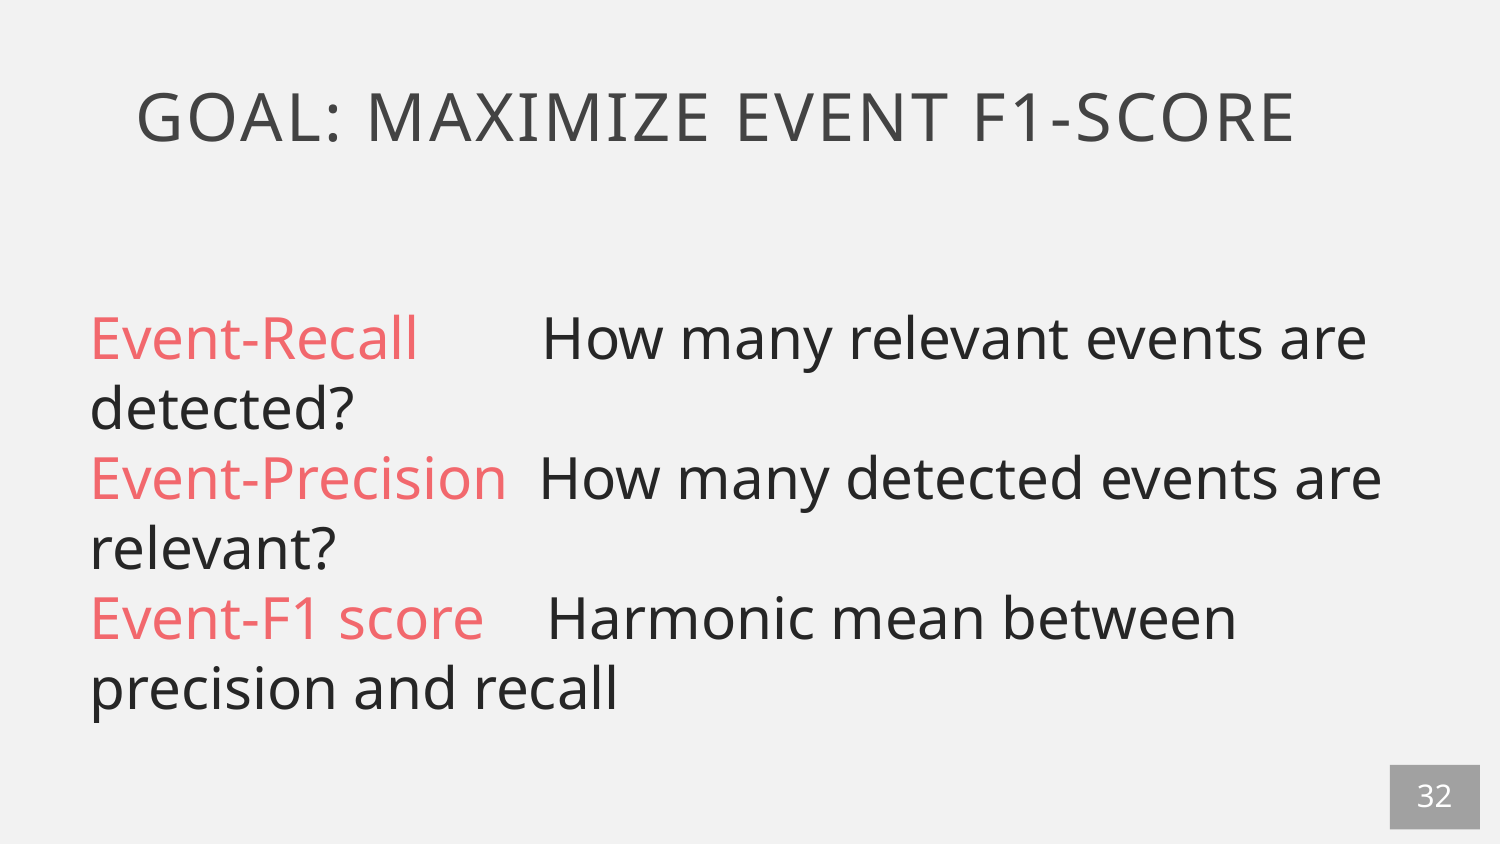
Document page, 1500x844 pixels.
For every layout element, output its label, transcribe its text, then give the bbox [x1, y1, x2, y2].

list Event-Recall How many relevant events are detected? Event-Precision How many detected events are relevant? Event-F1 score Harmonic mean between precision and recall [57, 285, 1456, 592]
text_box Goal: maximize event f1-score [17, 68, 1416, 185]
slide_number 32 [1389, 764, 1480, 830]
